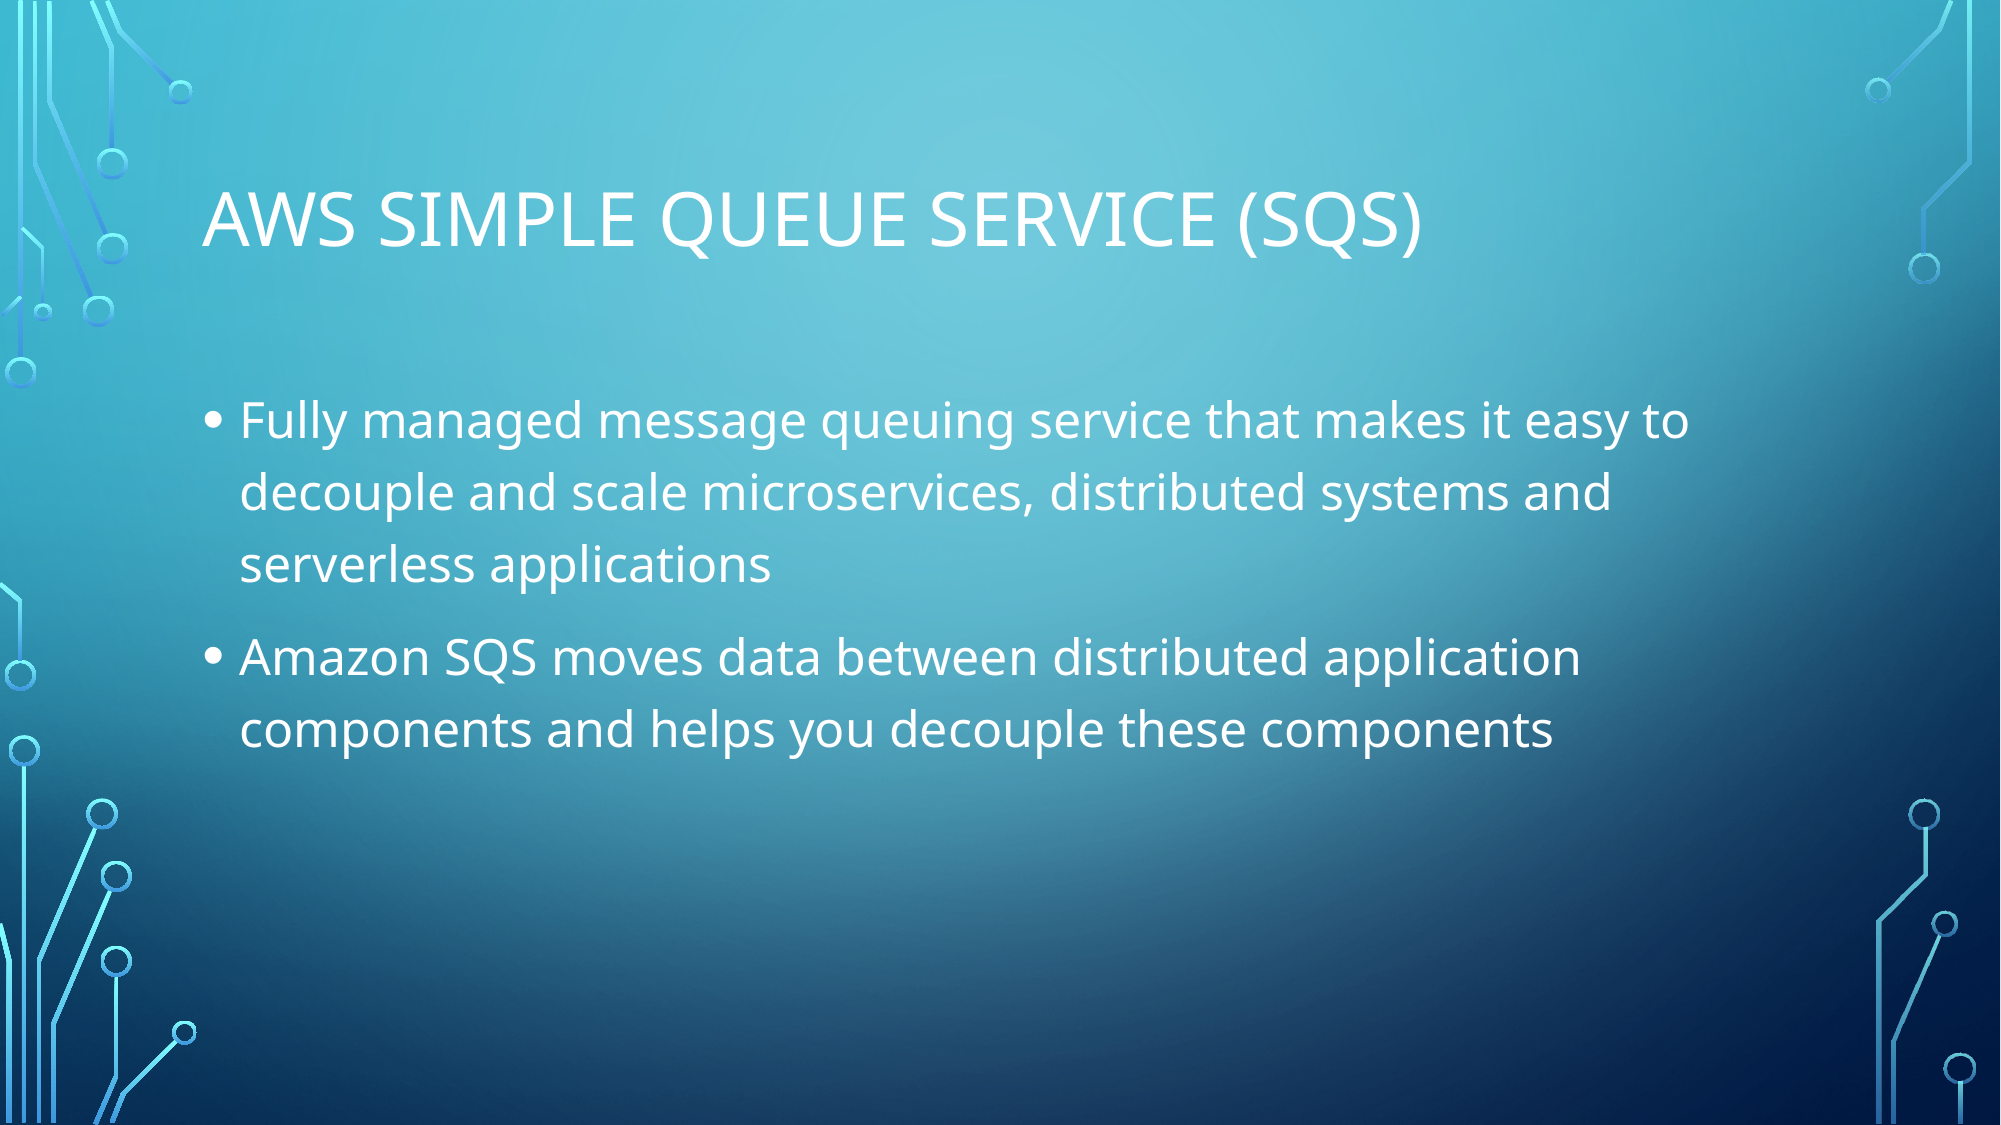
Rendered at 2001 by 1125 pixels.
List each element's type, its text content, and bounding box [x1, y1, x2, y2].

title AWS Simple Queue Service (SQS) [187, 101, 1813, 344]
list Fully managed message queuing service that makes it easy to decouple and scale microservices, distributed systems and serverless applications Amazon SQS moves data between distributed application components and helps you decouple these components [187, 369, 1813, 950]
